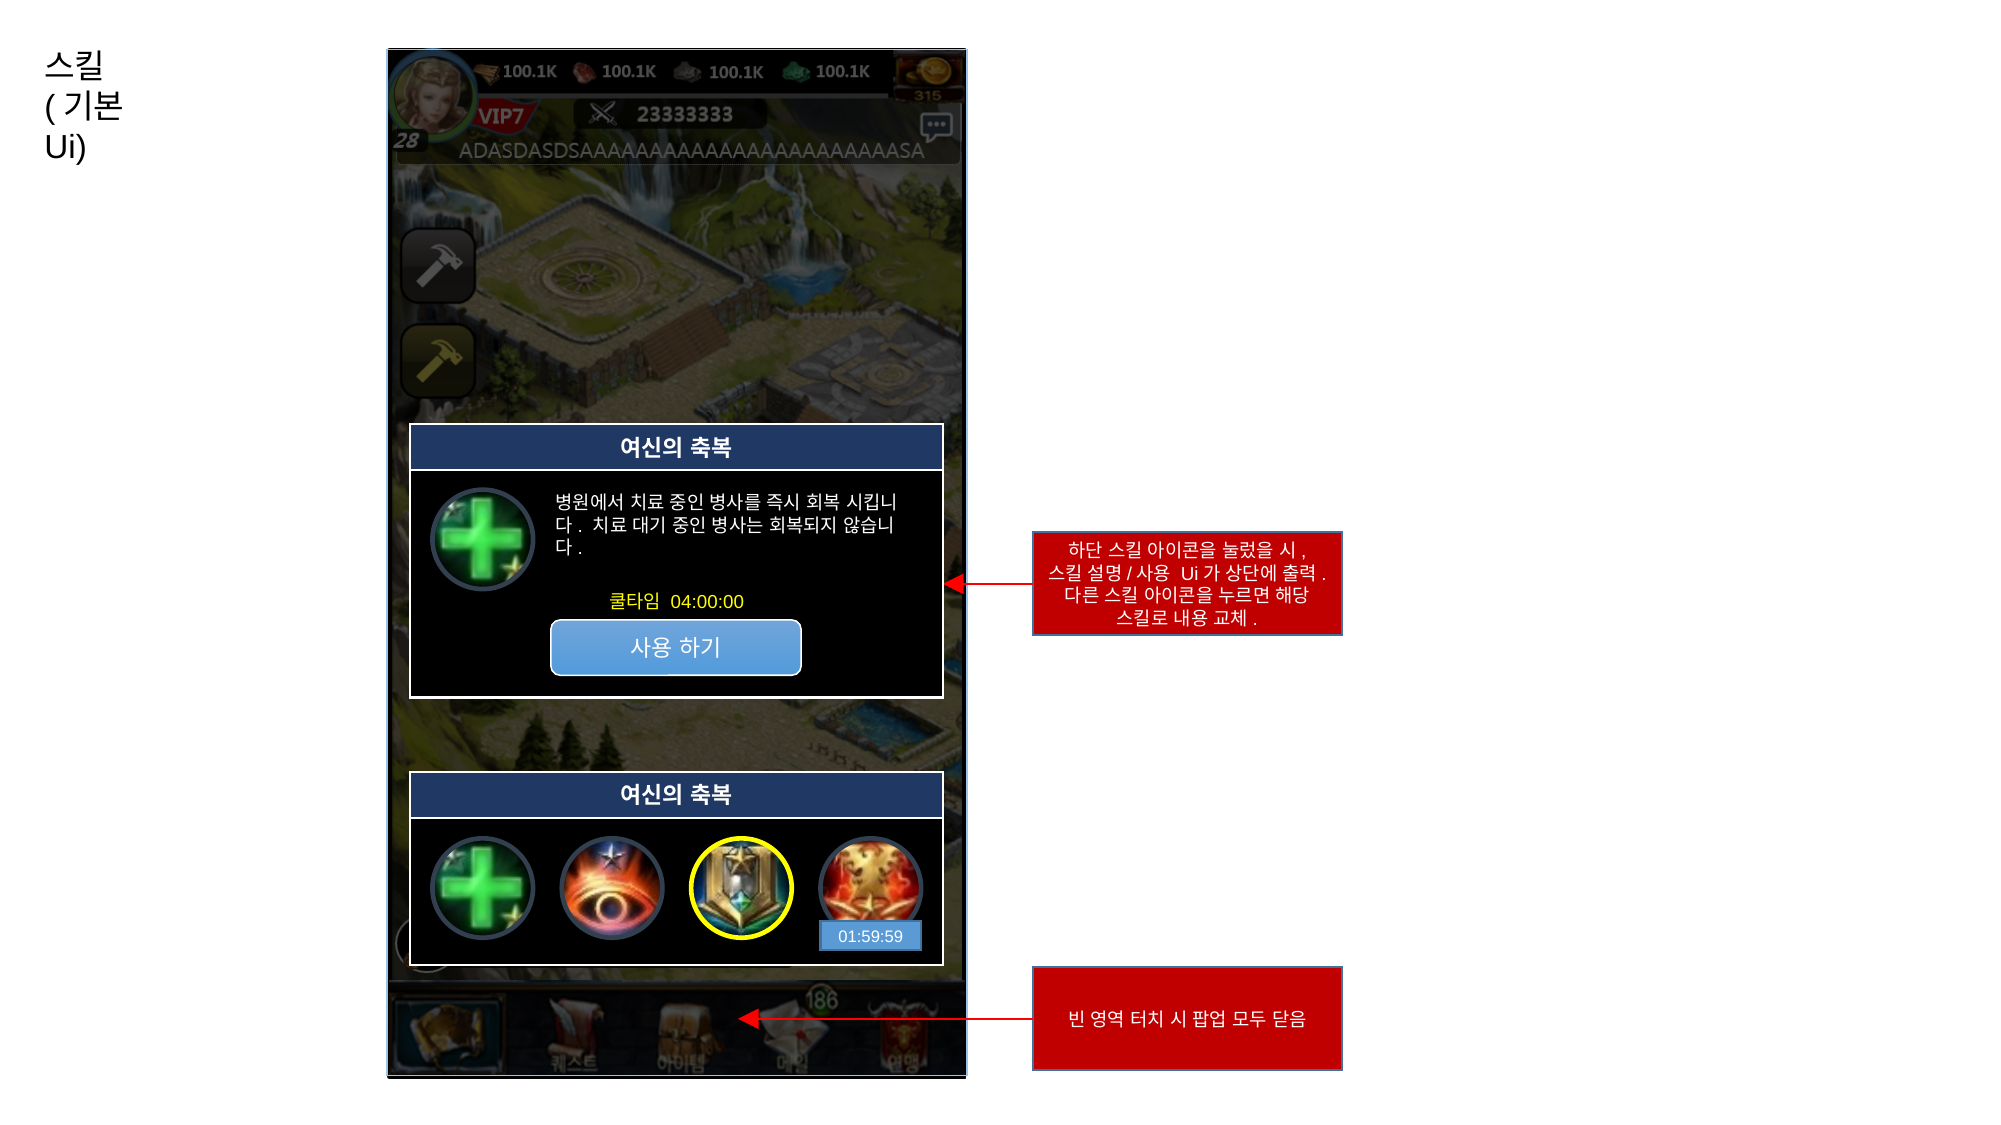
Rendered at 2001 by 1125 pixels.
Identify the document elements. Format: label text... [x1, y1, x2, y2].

text_box 하단 스킬 아이콘을 눌렀을 시, 스킬 설명/사용 Ui가 상단에 출력. 다른 스킬 아이콘을 누르면 해당 스킬로 내용 교체. [1032, 532, 1342, 636]
text_box 스킬 (기본Ui) [29, 37, 180, 134]
text_box 빈 영역 터치 시 팝업 모두 닫음 [1032, 967, 1342, 1071]
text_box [409, 423, 944, 698]
picture [386, 48, 966, 1079]
